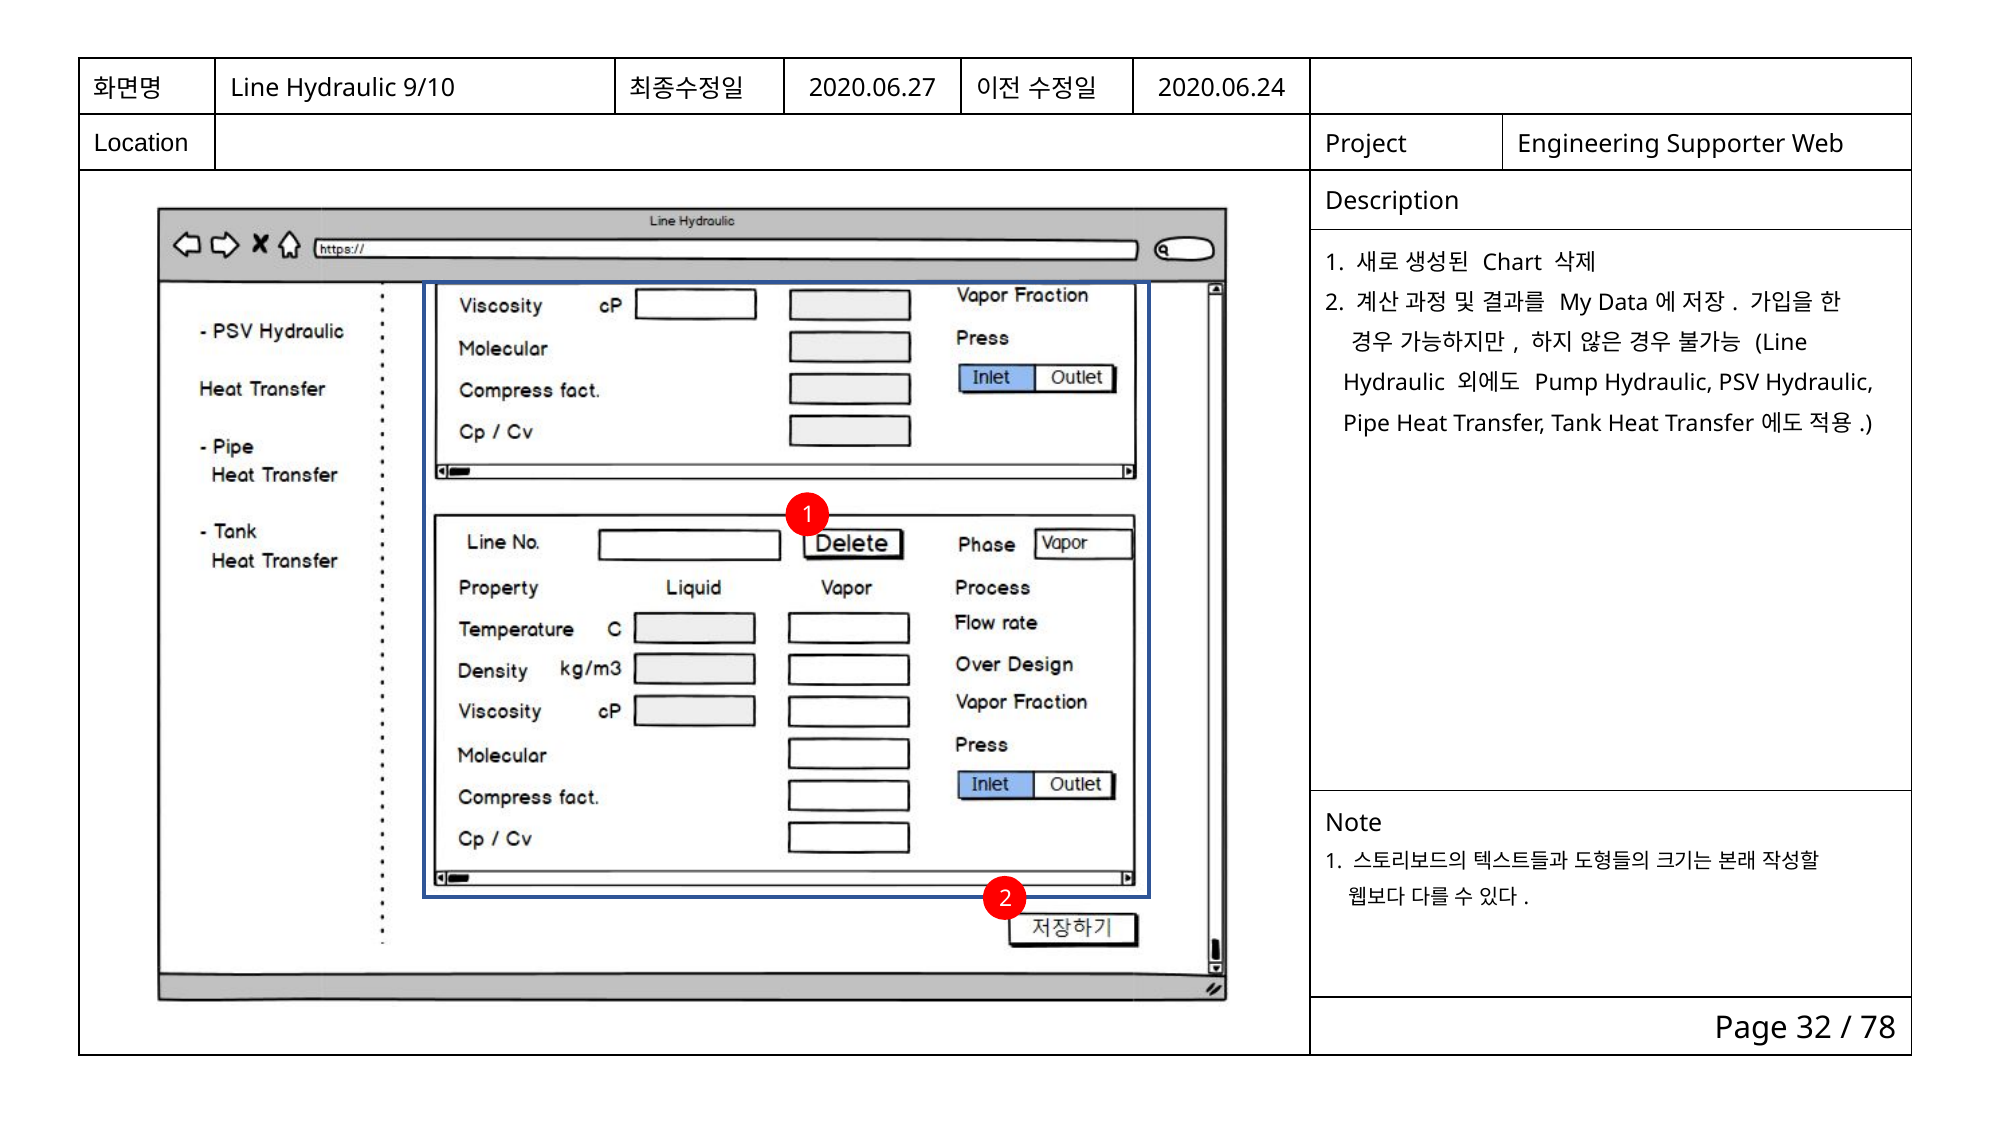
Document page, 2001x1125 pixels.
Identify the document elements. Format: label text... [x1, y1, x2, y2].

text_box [982, 875, 1029, 920]
table_cell Engineering Supporter Web [1503, 115, 1911, 169]
table_cell [216, 115, 1309, 169]
table_cell Note 1. 스토리보드의 텍스트들과 도형들의 크기는 본래 작성할 웹보다 다를 수 있다. [1311, 791, 1911, 996]
table_cell Page 32 / 78 [1311, 998, 1911, 1054]
table_cell Description [1311, 171, 1911, 229]
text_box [785, 492, 831, 537]
table_header 2020.06.24 [1134, 59, 1309, 113]
table_header 화면명 [80, 59, 214, 113]
table_header [1311, 59, 1911, 113]
table_cell Project [1311, 115, 1502, 169]
picture [156, 204, 1231, 1007]
table_cell 1. 새로 생성된 Chart 삭제 2. 계산 과정 및 결과를 My Data에 저장. 가입을 한 경우 가능하지만, 하지 않은 경우 불가능 (Line Hydraulic 외에도 Pump Hydraulic, PSV Hydraulic, Pipe Heat Transfer, Tank Heat Transfer에도 적용.) [1311, 230, 1911, 790]
table_header 이전 수정일 [962, 59, 1132, 113]
table_header 2020.06.27 [785, 59, 960, 113]
table_header 최종수정일 [616, 59, 783, 113]
table_cell [80, 171, 1309, 1054]
table_cell Location [80, 115, 214, 169]
table_header Line Hydraulic 9/10 [216, 59, 614, 113]
